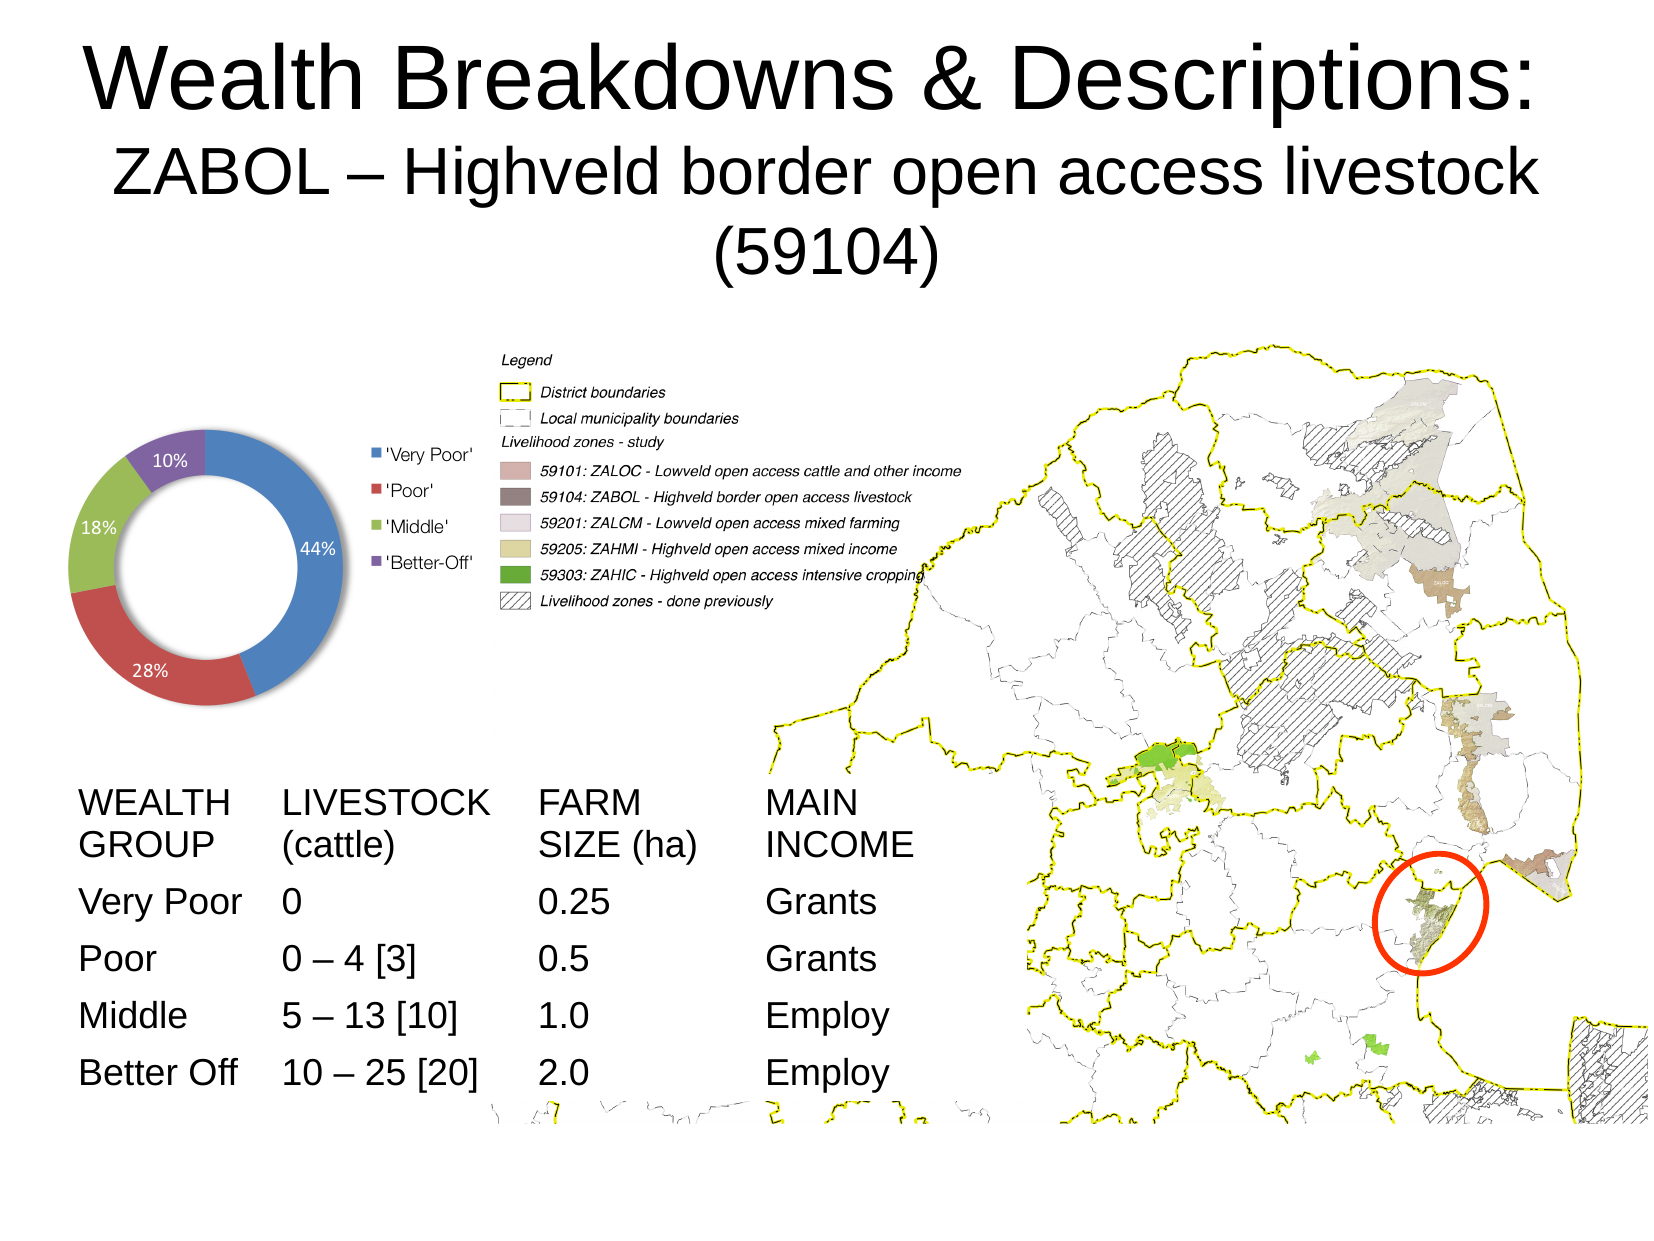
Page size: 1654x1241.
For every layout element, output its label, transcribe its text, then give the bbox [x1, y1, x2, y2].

table_header WEALTH GROUP [63, 774, 267, 873]
table_cell 10 – 25 [20] [267, 1044, 486, 1101]
table_cell 0 – 4 [3] [267, 930, 486, 987]
table_header LIVESTOCK (cattle) [267, 774, 486, 873]
text_box Wealth Breakdowns & Descriptions: ZABOL – Highveld border open access livestock (59104) [82, 27, 1571, 279]
table_cell Very Poor [63, 873, 267, 930]
table_cell 5 – 13 [10] [267, 987, 486, 1044]
picture [64, 344, 1648, 1125]
table_cell Better Off [63, 1044, 267, 1101]
table_cell Poor [63, 930, 267, 987]
table_cell 0 [267, 873, 486, 930]
table_cell Middle [63, 987, 267, 1044]
